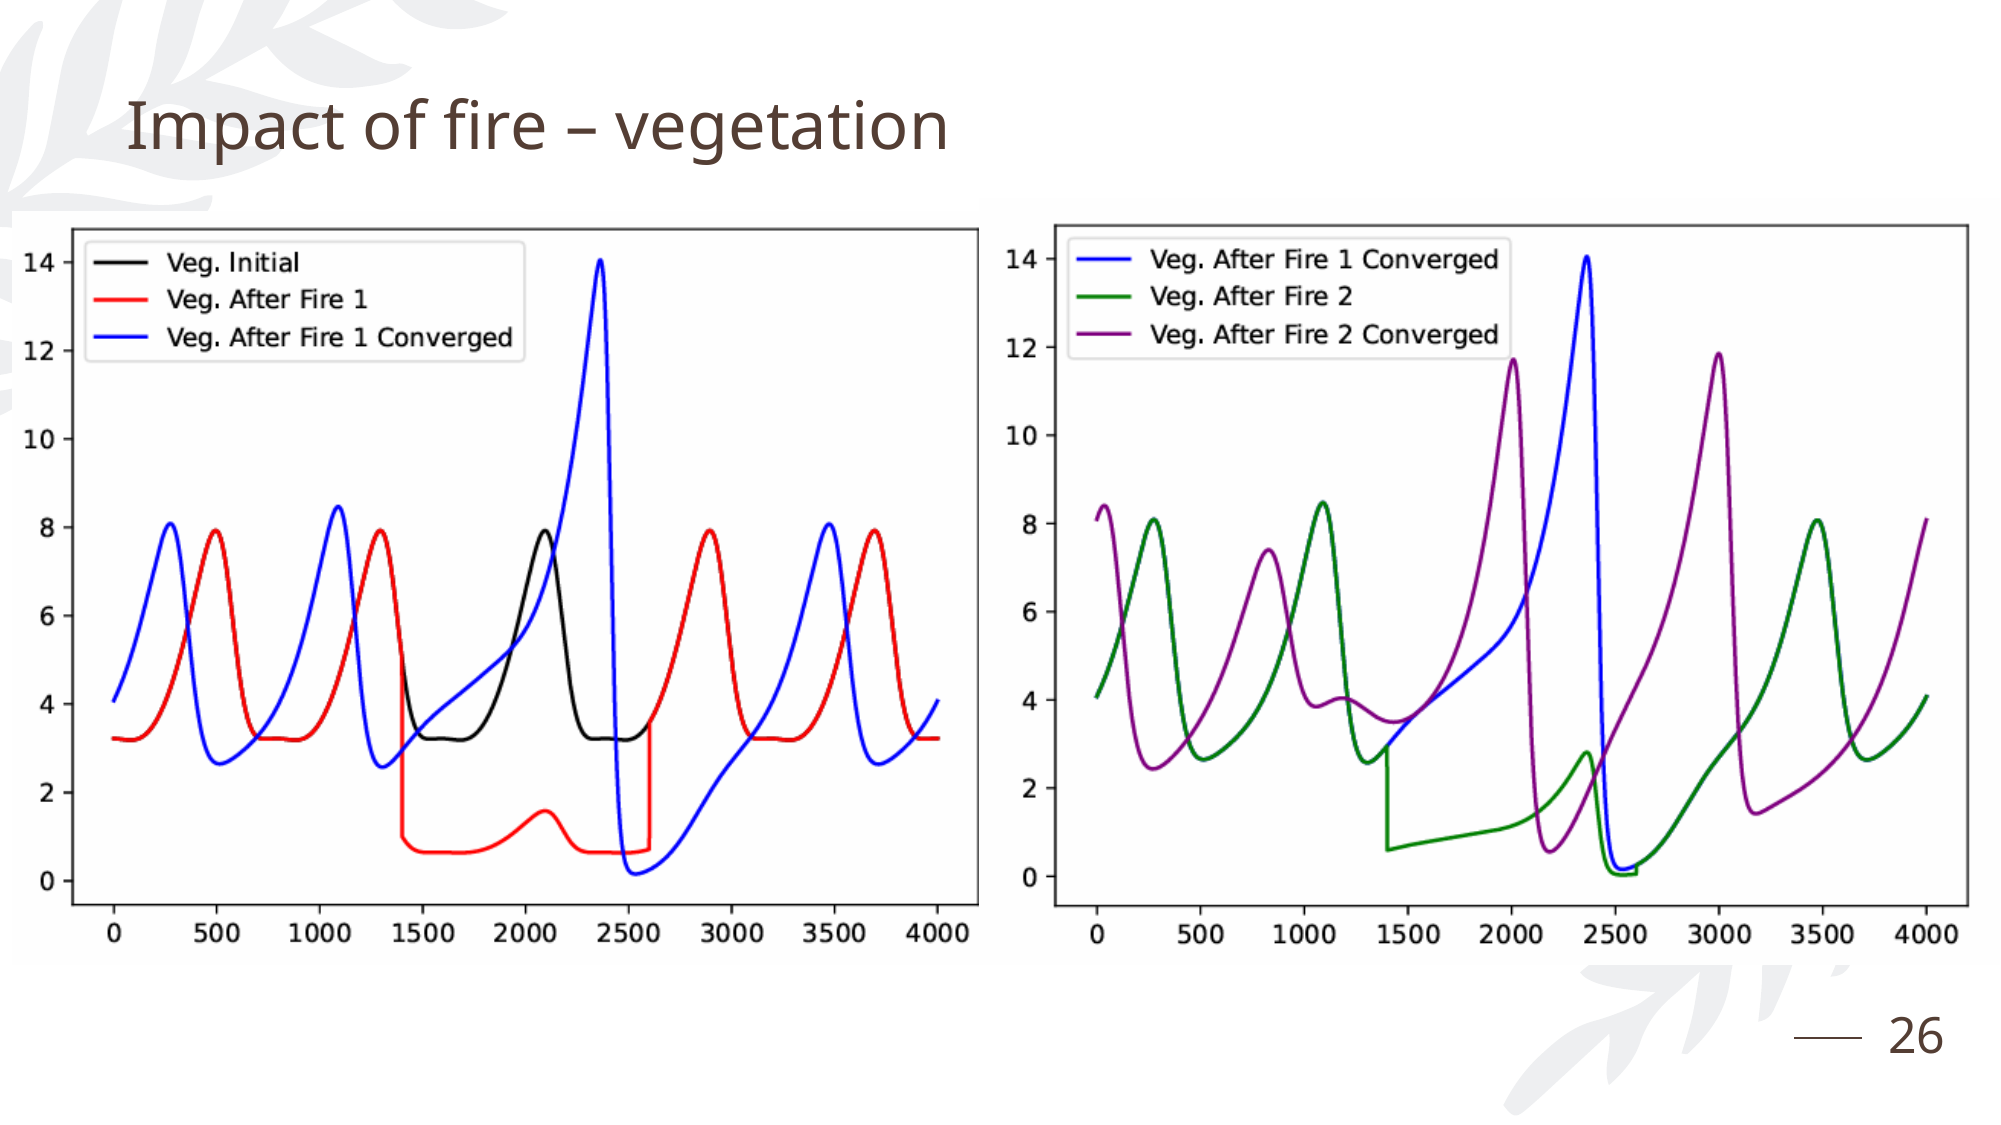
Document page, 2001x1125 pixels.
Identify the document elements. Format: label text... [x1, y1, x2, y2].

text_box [12, 198, 2000, 965]
slide_number 26 [1862, 965, 1971, 1112]
title Impact of fire – vegetation [111, 21, 1811, 172]
